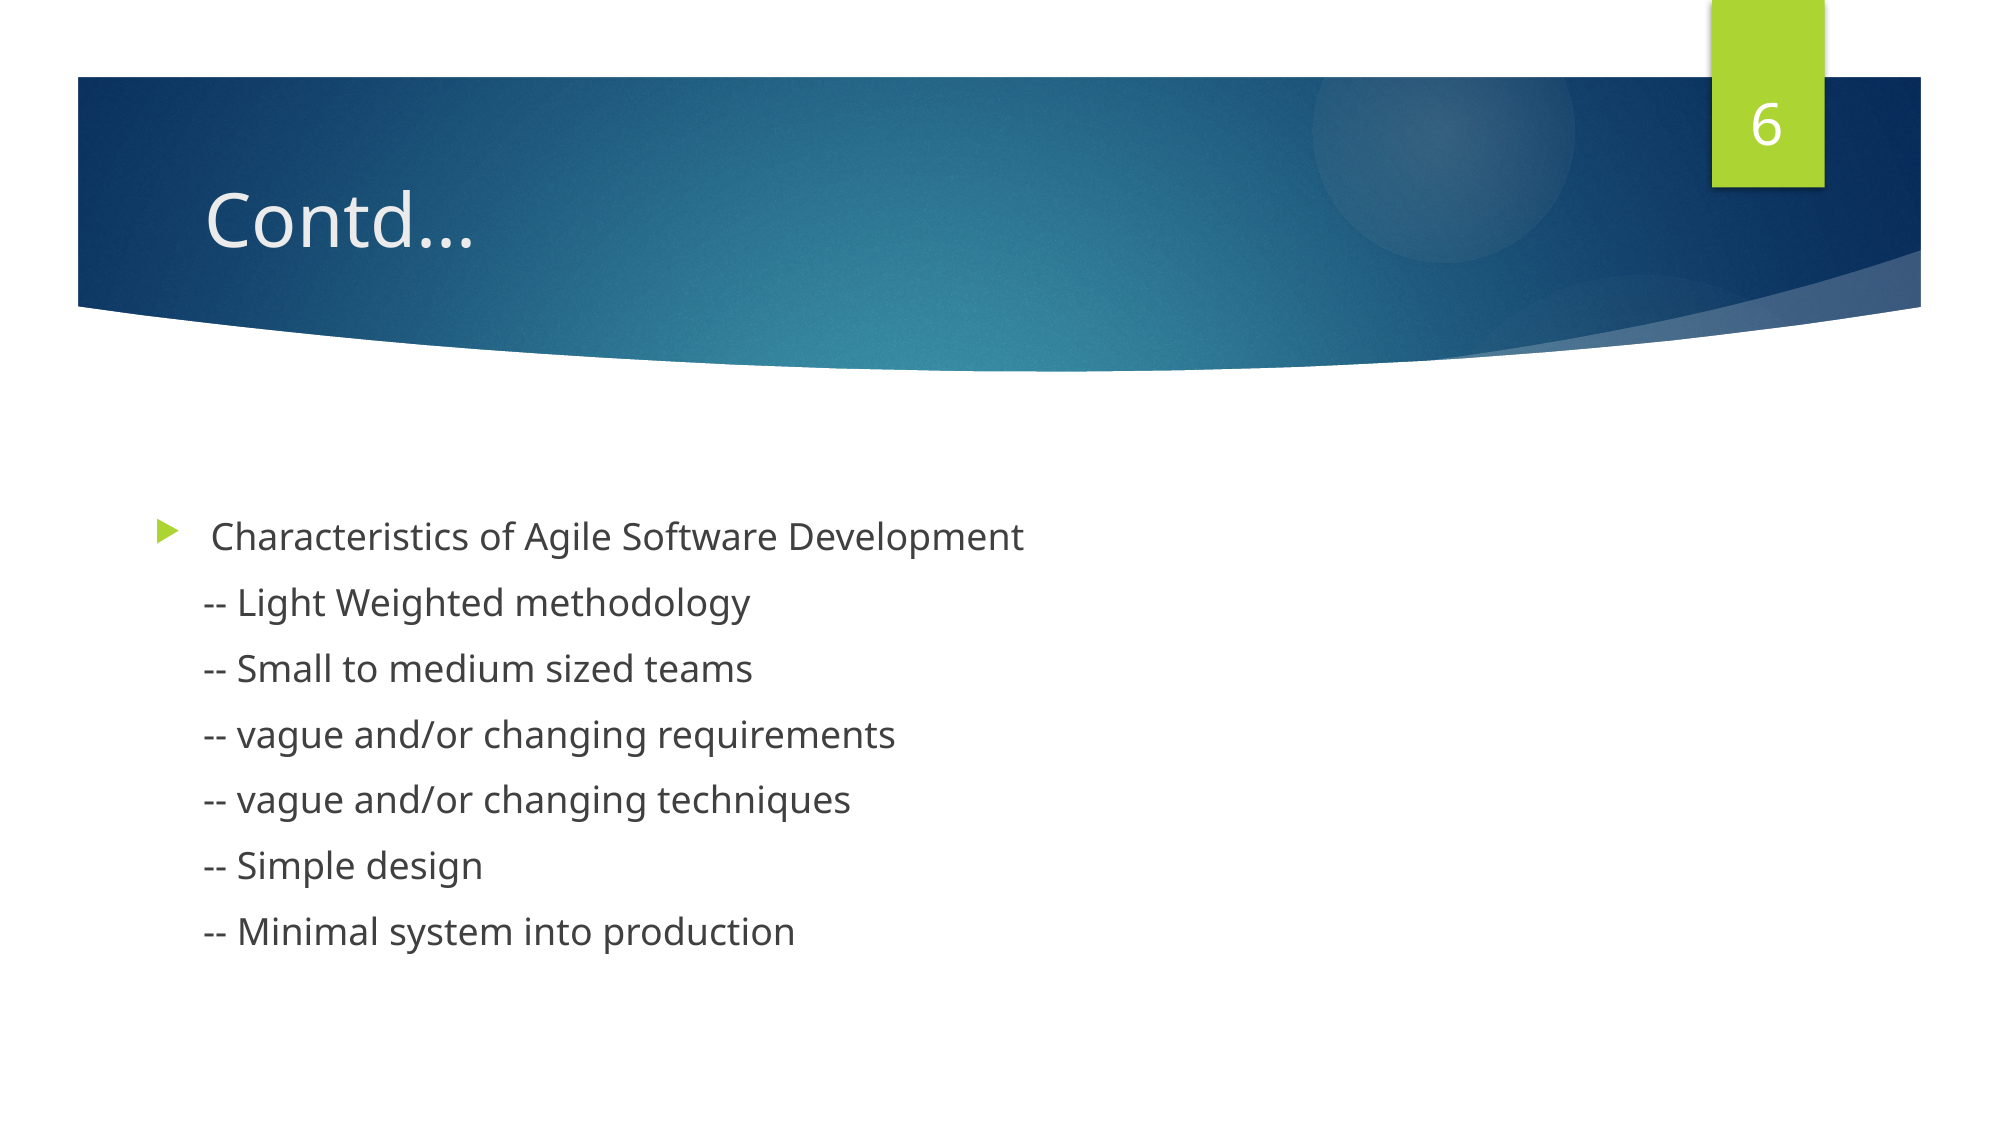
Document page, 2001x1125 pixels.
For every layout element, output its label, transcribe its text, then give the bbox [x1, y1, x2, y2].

list Characteristics of Agile Software Development -- Light Weighted methodology -- Small to medium sized teams -- vague and/or changing requirements -- vague and/or changing techniques -- Simple design -- Minimal system into production [139, 373, 1836, 1077]
slide_number 6 [1698, 48, 1836, 175]
title Contd... [189, 159, 1627, 276]
